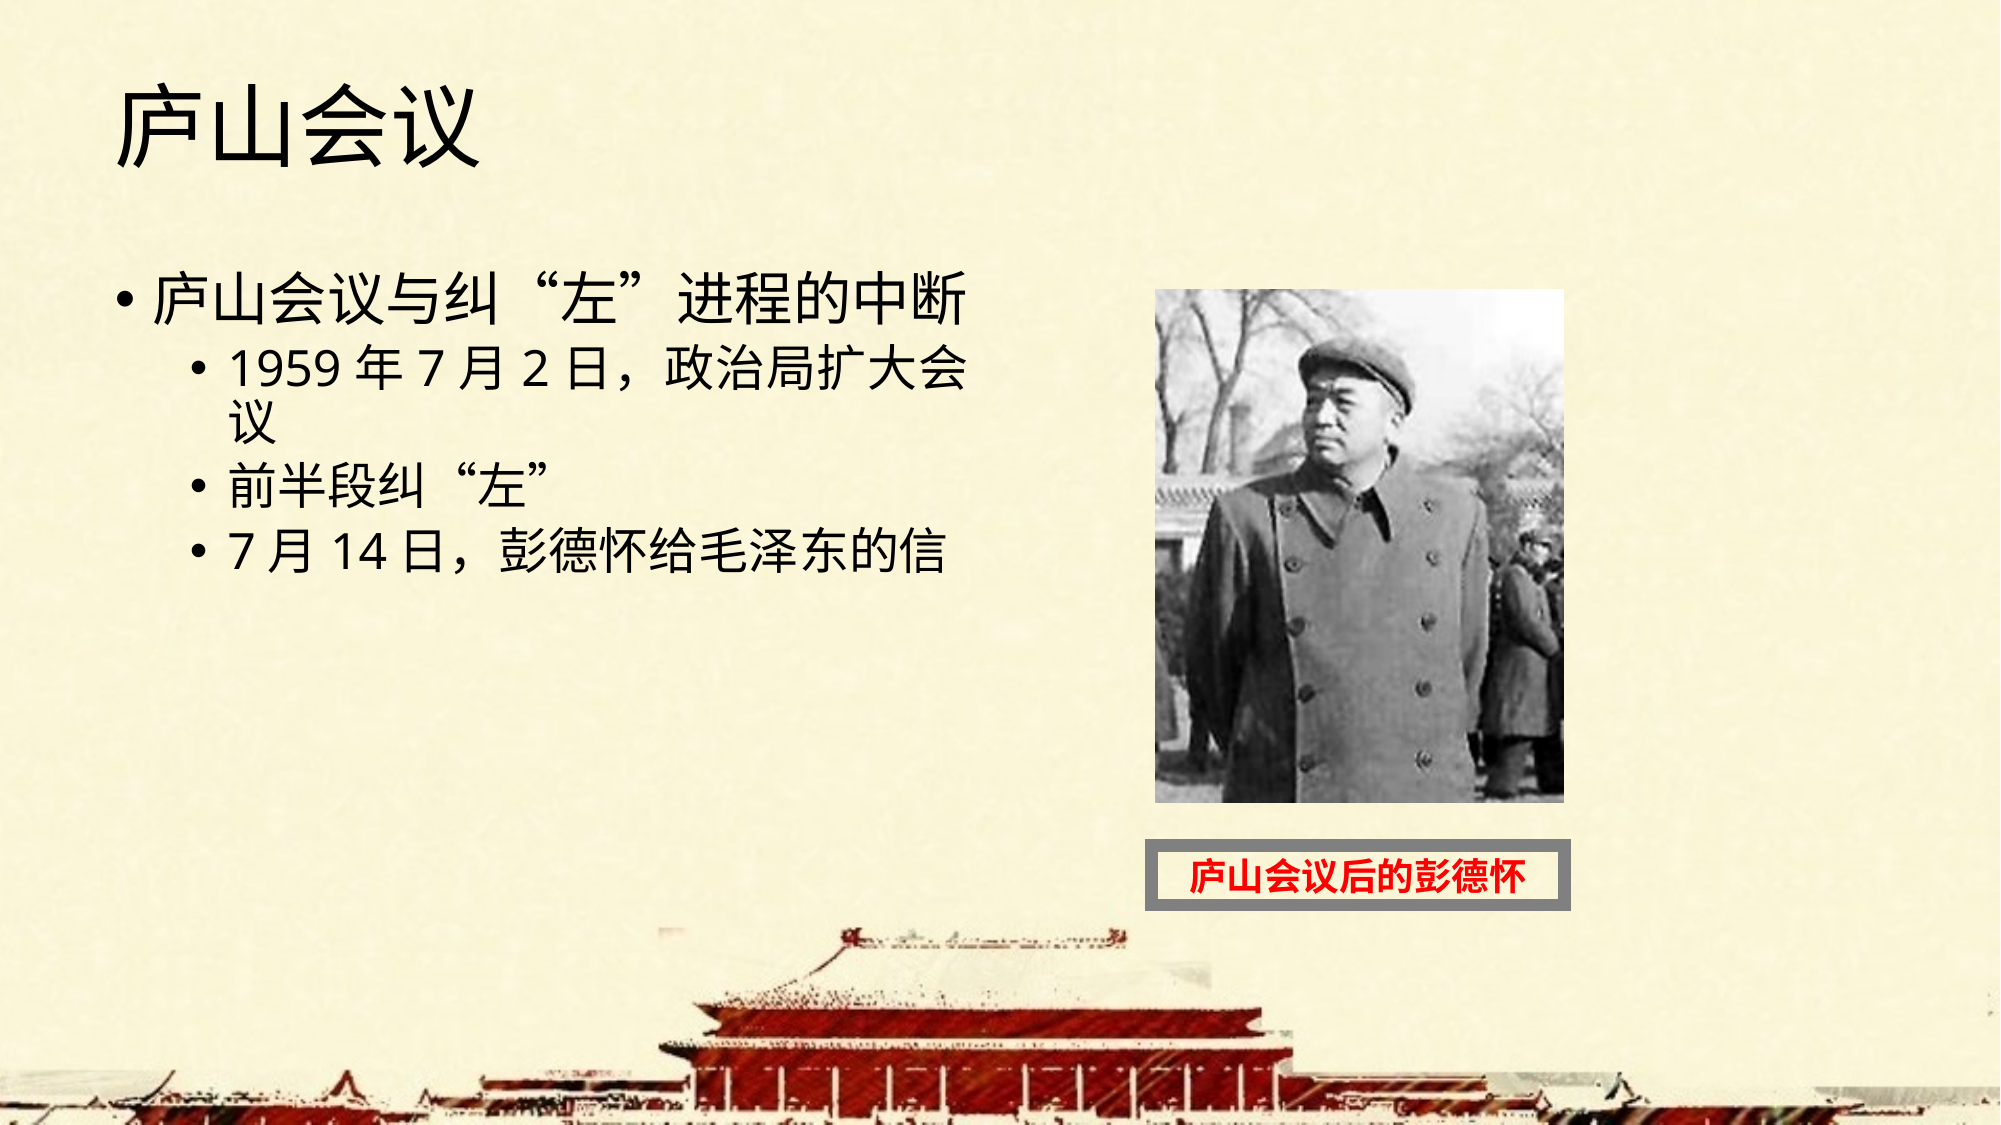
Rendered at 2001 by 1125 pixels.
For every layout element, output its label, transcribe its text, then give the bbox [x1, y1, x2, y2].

title 庐山会议 [99, 37, 1900, 225]
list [1155, 289, 1564, 803]
list 庐山会议与纠“左”进程的中断 1959年7月2日，政治局扩大会议 前半段纠“左” 7月14日，彭德怀给毛泽东的信 [99, 262, 984, 1000]
text_box 庐山会议后的彭德怀 [1151, 845, 1565, 905]
picture [0, 0, 2001, 1125]
